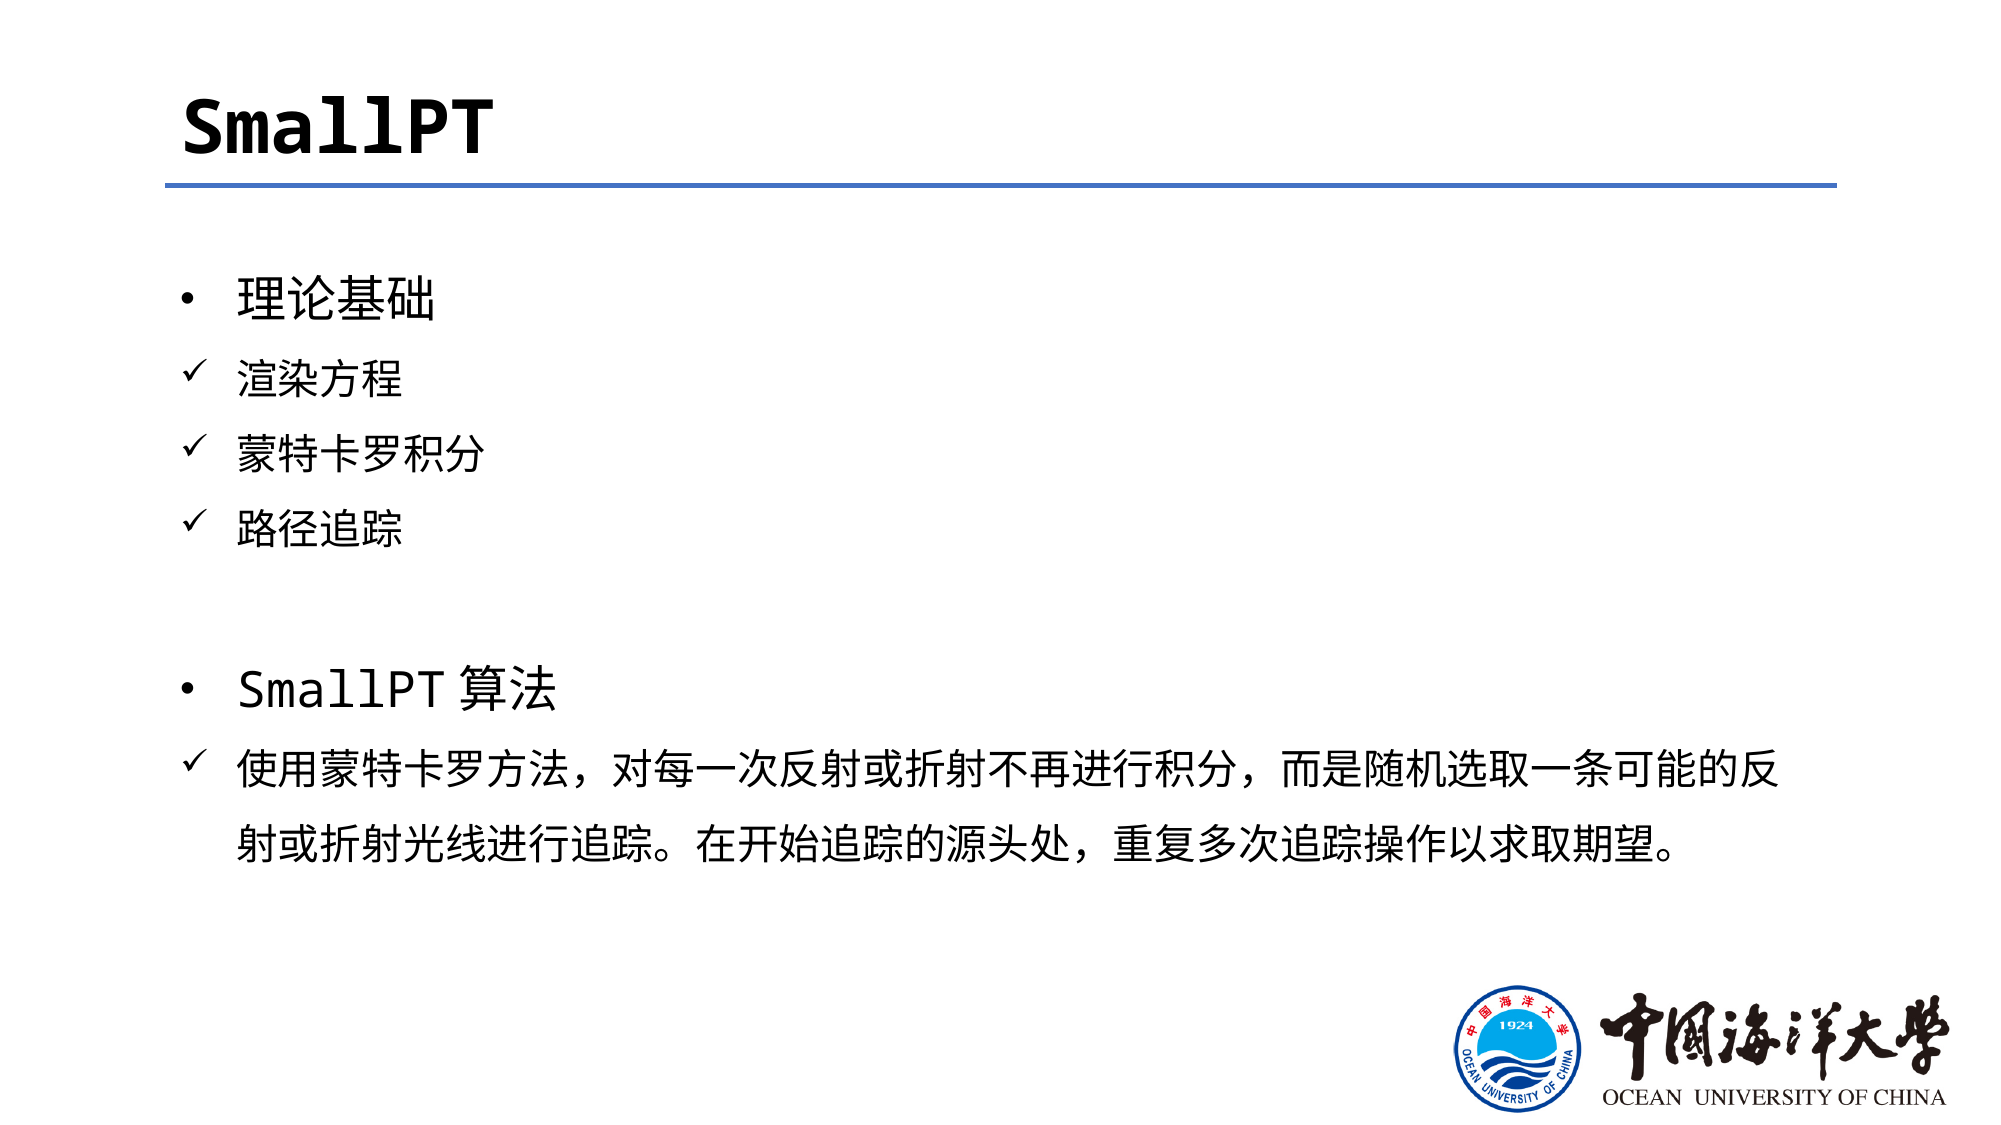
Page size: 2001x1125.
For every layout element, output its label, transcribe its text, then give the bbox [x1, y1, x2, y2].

text_box 理论基础 渲染方程 蒙特卡罗积分 路径追踪 SmallPT算法 使用蒙特卡罗方法，对每一次反射或折射不再进行积分，而是随机选取一条可能的反射或折射光线进行追踪。在开始追踪的源头处，重复多次追踪操作以求取期望。 [165, 230, 1837, 876]
text_box SmallPT [165, 71, 1835, 176]
picture [1414, 977, 2000, 1125]
